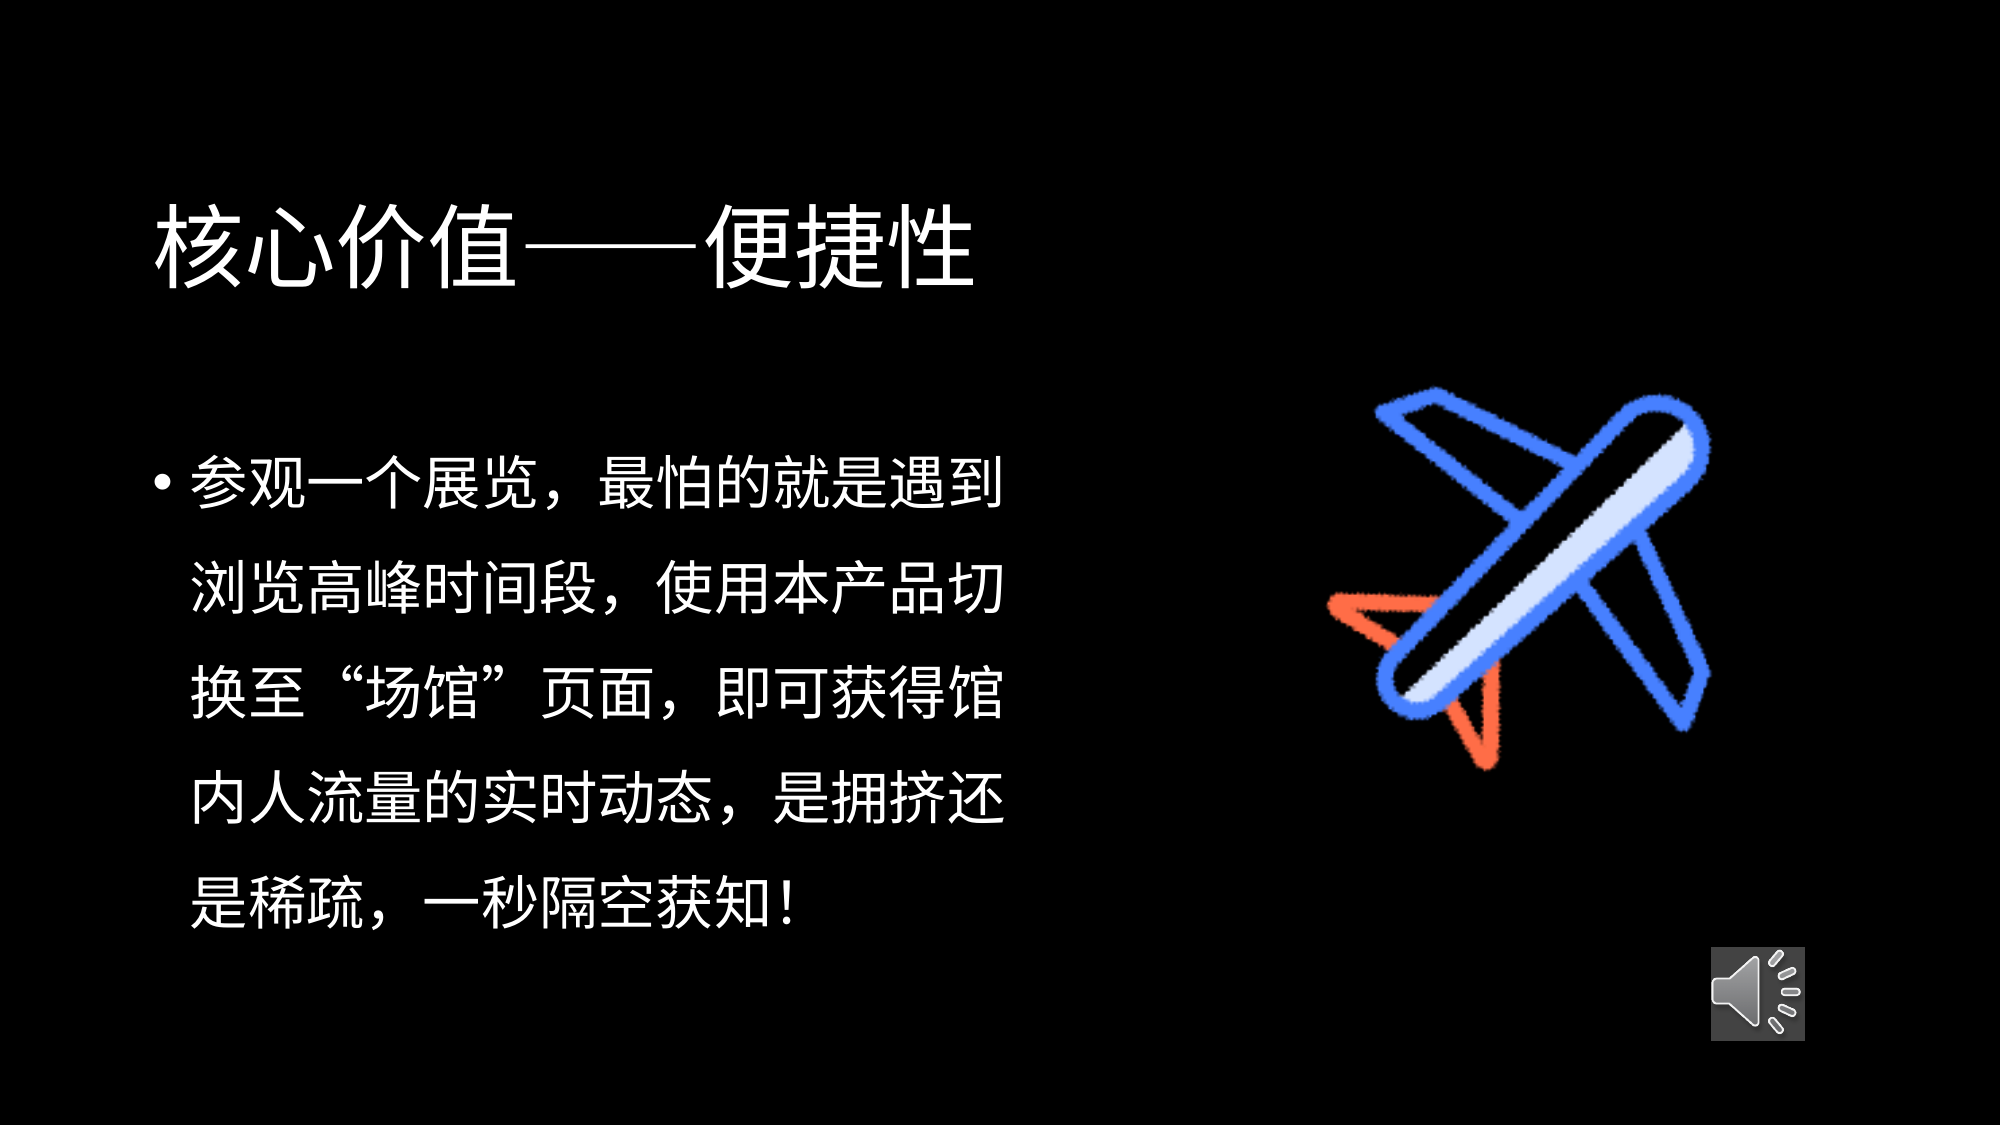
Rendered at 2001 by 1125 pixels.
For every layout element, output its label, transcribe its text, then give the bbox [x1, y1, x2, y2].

picture [1710, 946, 1807, 1043]
title 核心价值——便捷性 [137, 142, 1863, 361]
list 参观一个展览，最怕的就是遇到浏览高峰时间段，使用本产品切换至“场馆”页面，即可获得馆内人流量的实时动态，是拥挤还是稀疏，一秒隔空获知！ [137, 404, 1074, 1032]
picture [1174, 196, 1907, 929]
